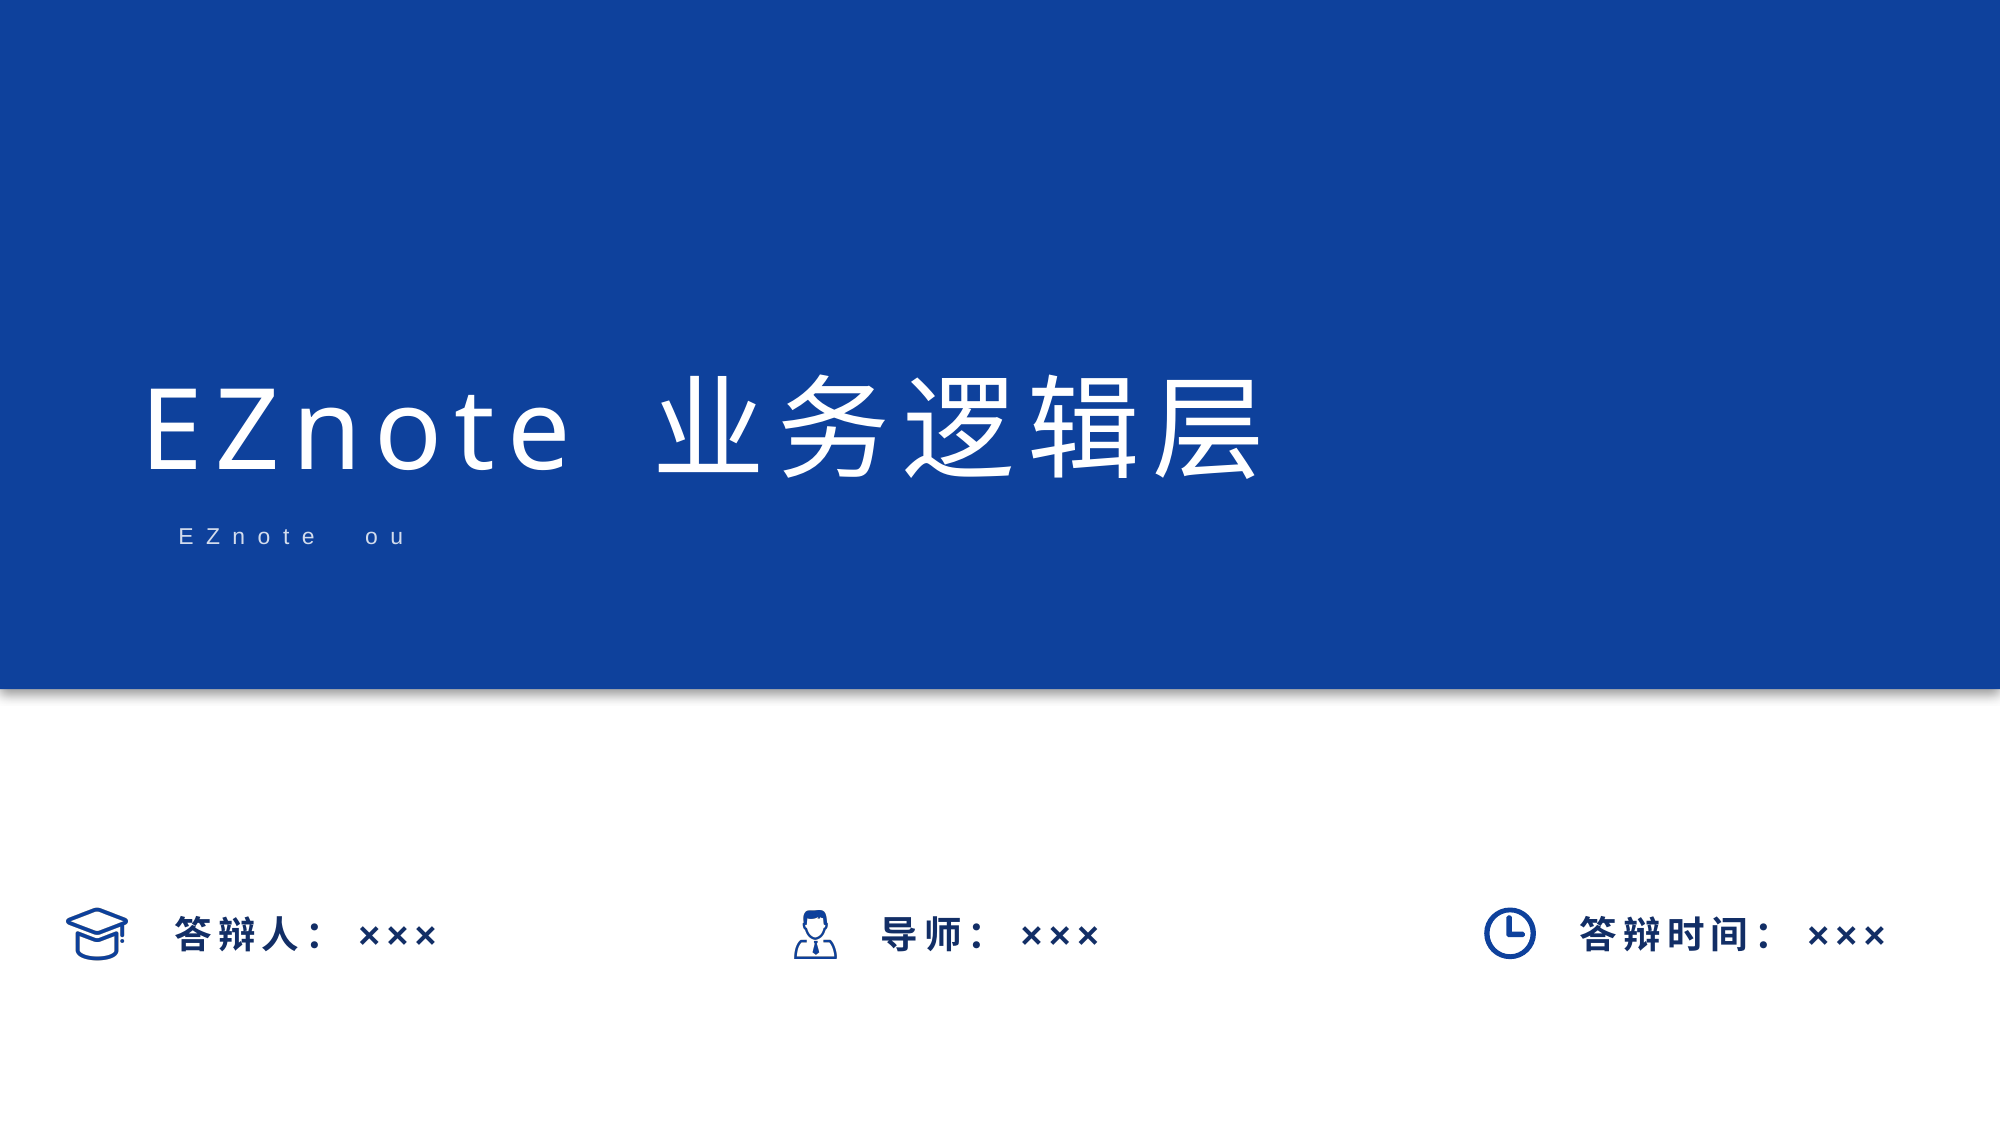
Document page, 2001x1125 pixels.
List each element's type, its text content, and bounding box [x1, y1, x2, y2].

text_box EZnote outline design [163, 513, 685, 557]
text_box EZnote 业务逻辑层 [126, 349, 1281, 500]
text_box [0, 0, 2000, 690]
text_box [66, 903, 1929, 965]
